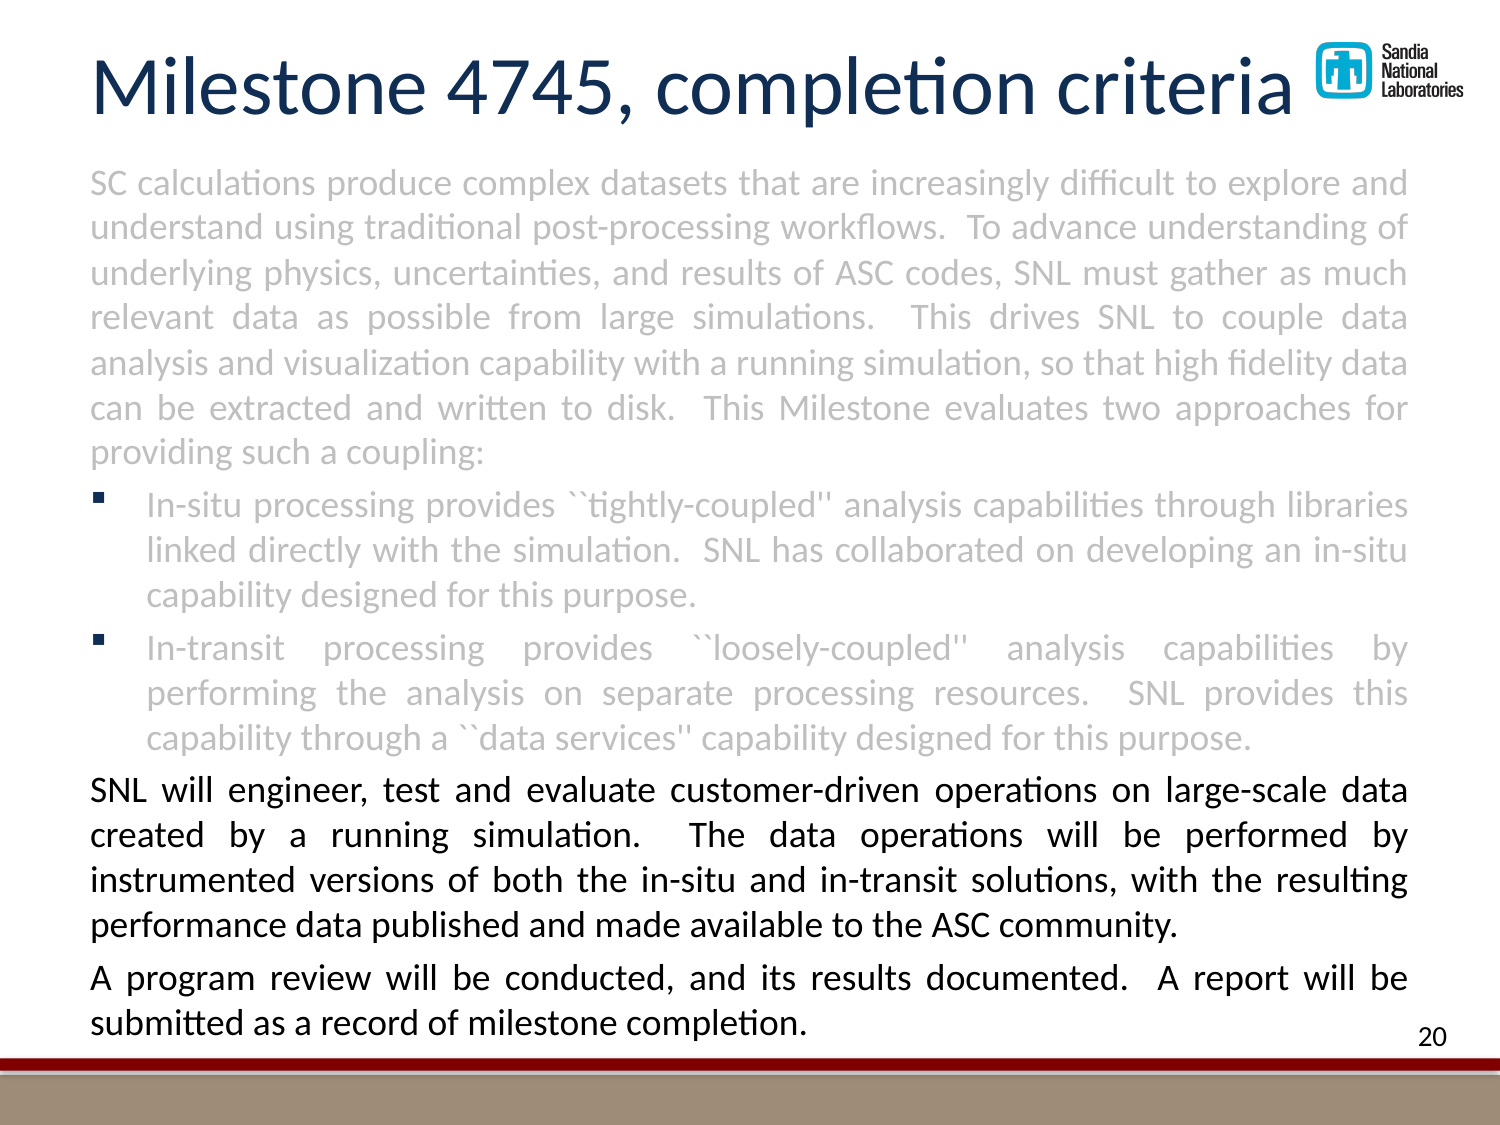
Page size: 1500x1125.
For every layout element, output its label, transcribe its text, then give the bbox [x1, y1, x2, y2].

picture [1426, 37, 1467, 105]
slide_number 20 [1362, 1009, 1463, 1072]
list SC calculations produce complex datasets that are increasingly difficult to explore and understand using traditional post-processing workflows. To advance understanding of underlying physics, uncertainties, and results of ASC codes, SNL must gather as much relevant data as possible from large simulations. This drives SNL to couple data analysis and visualization capability with a running simulation, so that high fidelity data can be extracted and written to disk. This Milestone evaluates two approaches for providing such a coupling: In-situ processing provides ``tightly-coupled'' analysis capabilities through libraries linked directly with the simulation. SNL has collaborated on developing an in-situ capability designed for this purpose. In-transit processing provides ``loosely-coupled'' analysis capabilities by performing the analysis on separate processing resources. SNL provides this capability through a ``data services'' capability designed for this purpose. SNL will engineer, test and evaluate customer-driven operations on large-scale data created by a running simulation. The data operations will be performed by instrumented versions of both the in-situ and in-transit solutions, with the resulting performance data published and made available to the ASC community. A program review will be conducted, and its results documented. A report will be submitted as a record of milestone completion. [74, 149, 1426, 946]
title Milestone 4745, completion criteria [74, 0, 1426, 149]
